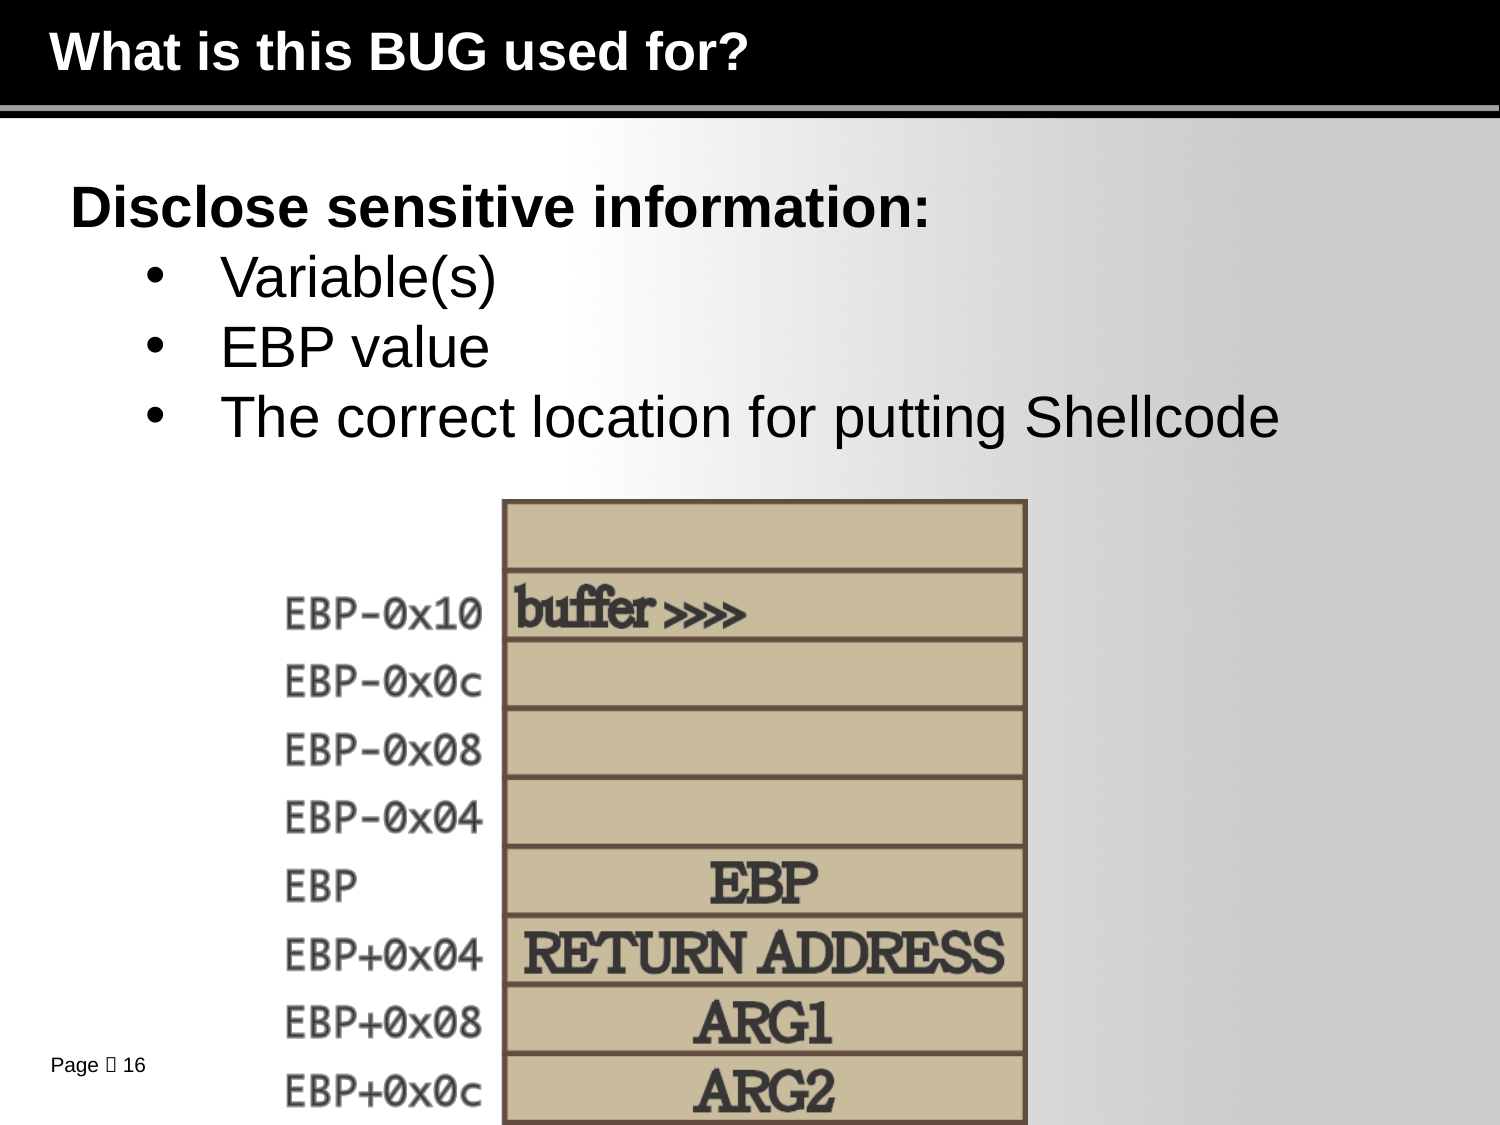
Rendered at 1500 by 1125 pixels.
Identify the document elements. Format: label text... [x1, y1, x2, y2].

text_box Disclose sensitive information: Variable(s) EBP value The correct location for putting Shellcode [55, 162, 1298, 457]
picture [0, 0, 1500, 1125]
title What is this BUG used for? [49, 16, 1447, 123]
